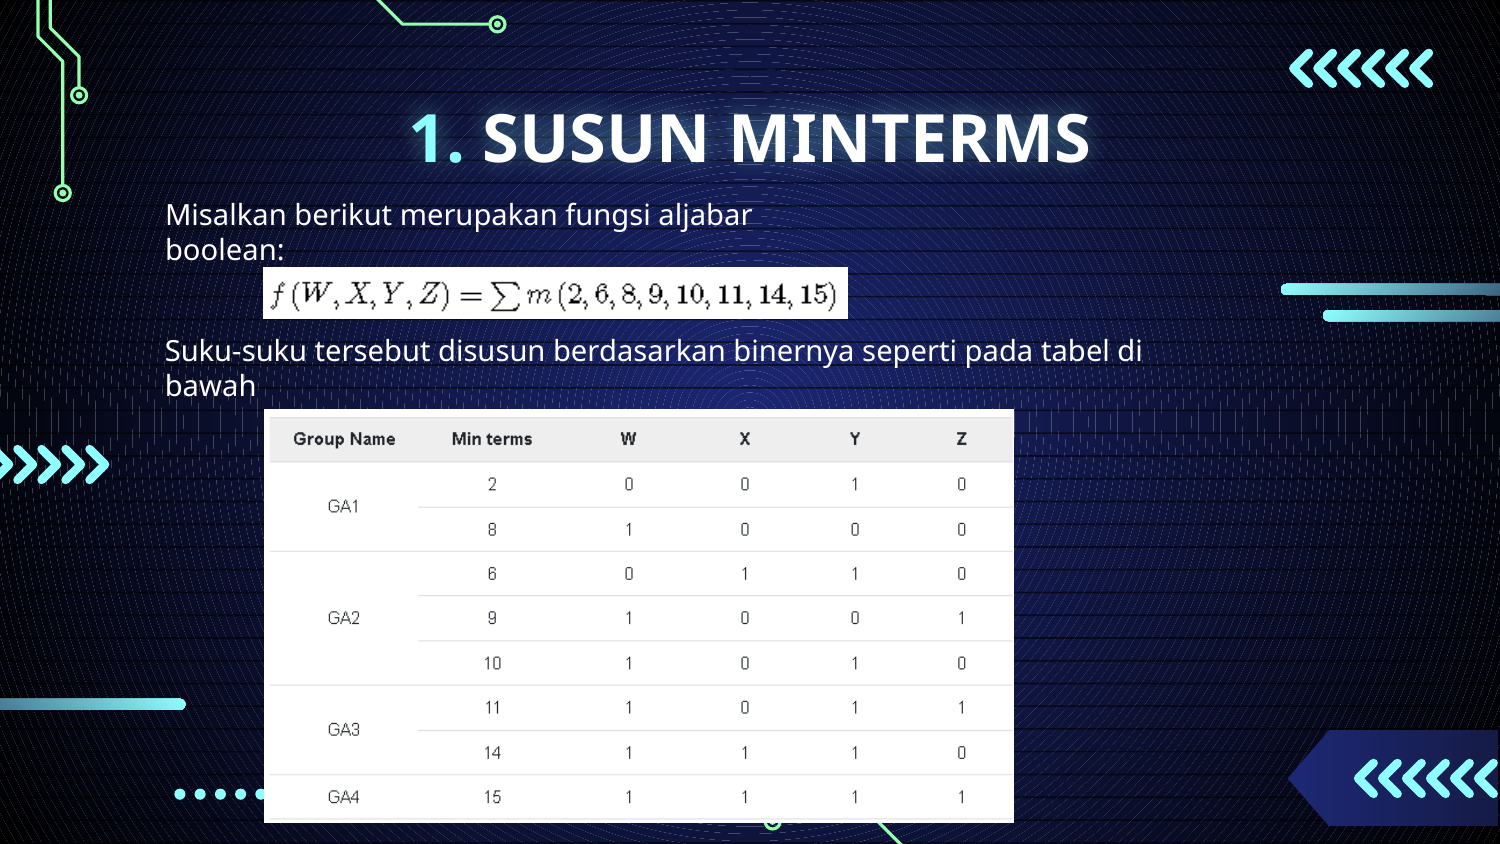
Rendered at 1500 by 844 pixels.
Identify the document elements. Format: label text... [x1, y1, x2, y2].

text_box [0, 698, 186, 710]
picture [263, 408, 1015, 823]
subtitle Suku-suku tersebut disusun berdasarkan binernya seperti pada tabel di bawah [149, 323, 1234, 411]
text_box Misalkan berikut merupakan fungsi aljabar boolean: [150, 187, 830, 275]
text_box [1280, 283, 1500, 322]
title 1. SUSUN MINTERMS [116, 88, 1383, 183]
picture [263, 266, 848, 319]
